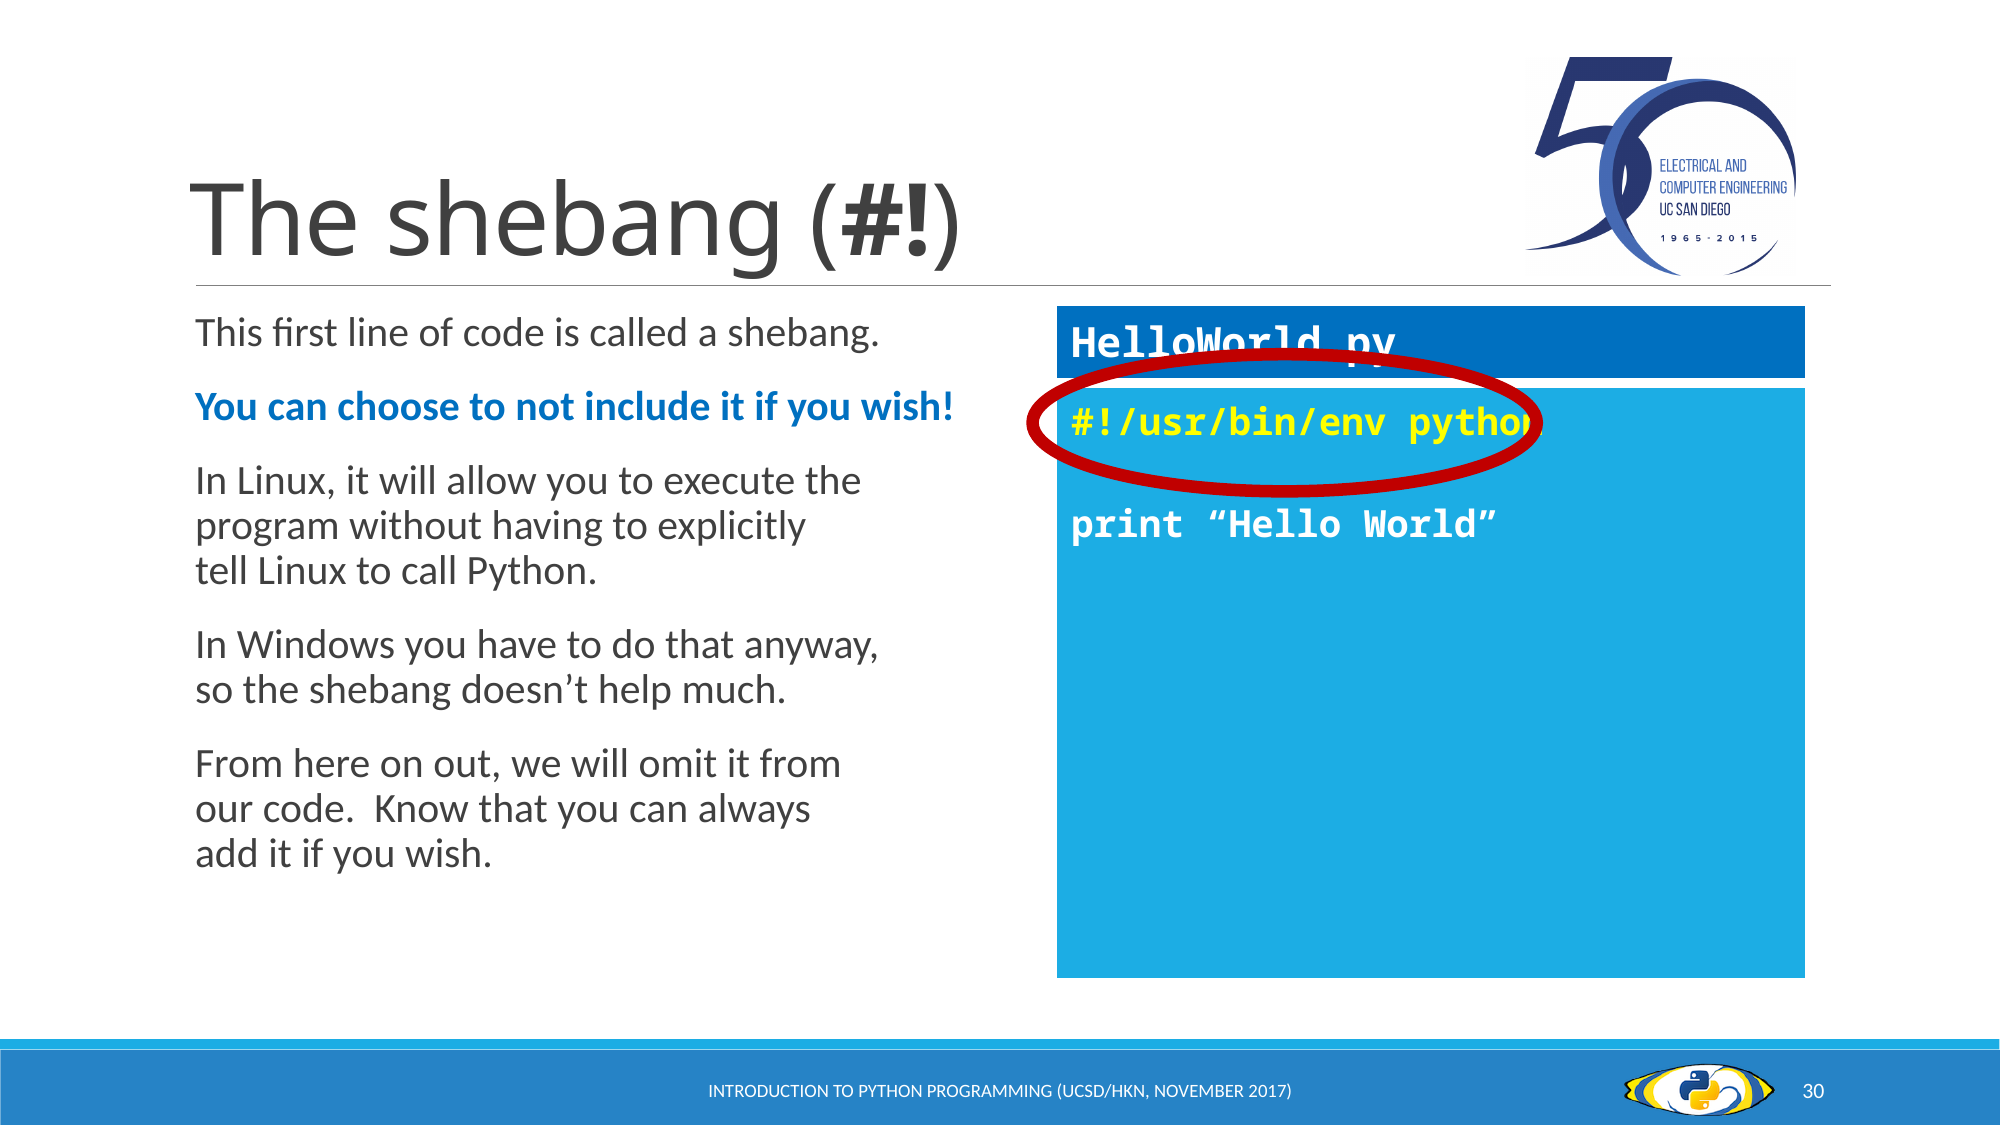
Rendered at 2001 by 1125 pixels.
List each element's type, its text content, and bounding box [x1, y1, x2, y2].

text_box [1031, 352, 1539, 493]
slide_number 30 [1624, 1059, 1840, 1120]
footer Introduction to Python Programming (UCSD/HKN, November 2017) [604, 1059, 1396, 1120]
table_header #!/usr/bin/env python print “Hello World” [1057, 388, 1805, 978]
list This first line of code is called a shebang. You can choose to not include it if you wish! In Linux, it will allow you to execute the program without having to explicitly tell Linux to call Python. In Windows you have to do that anyway, so the shebang doesn’t help much. From here on out, we will omit it from our code. Know that you can always add it if you wish. [180, 302, 1830, 963]
table_header HelloWorld.py [1057, 306, 1805, 378]
title The shebang (#!) [174, 45, 1825, 284]
